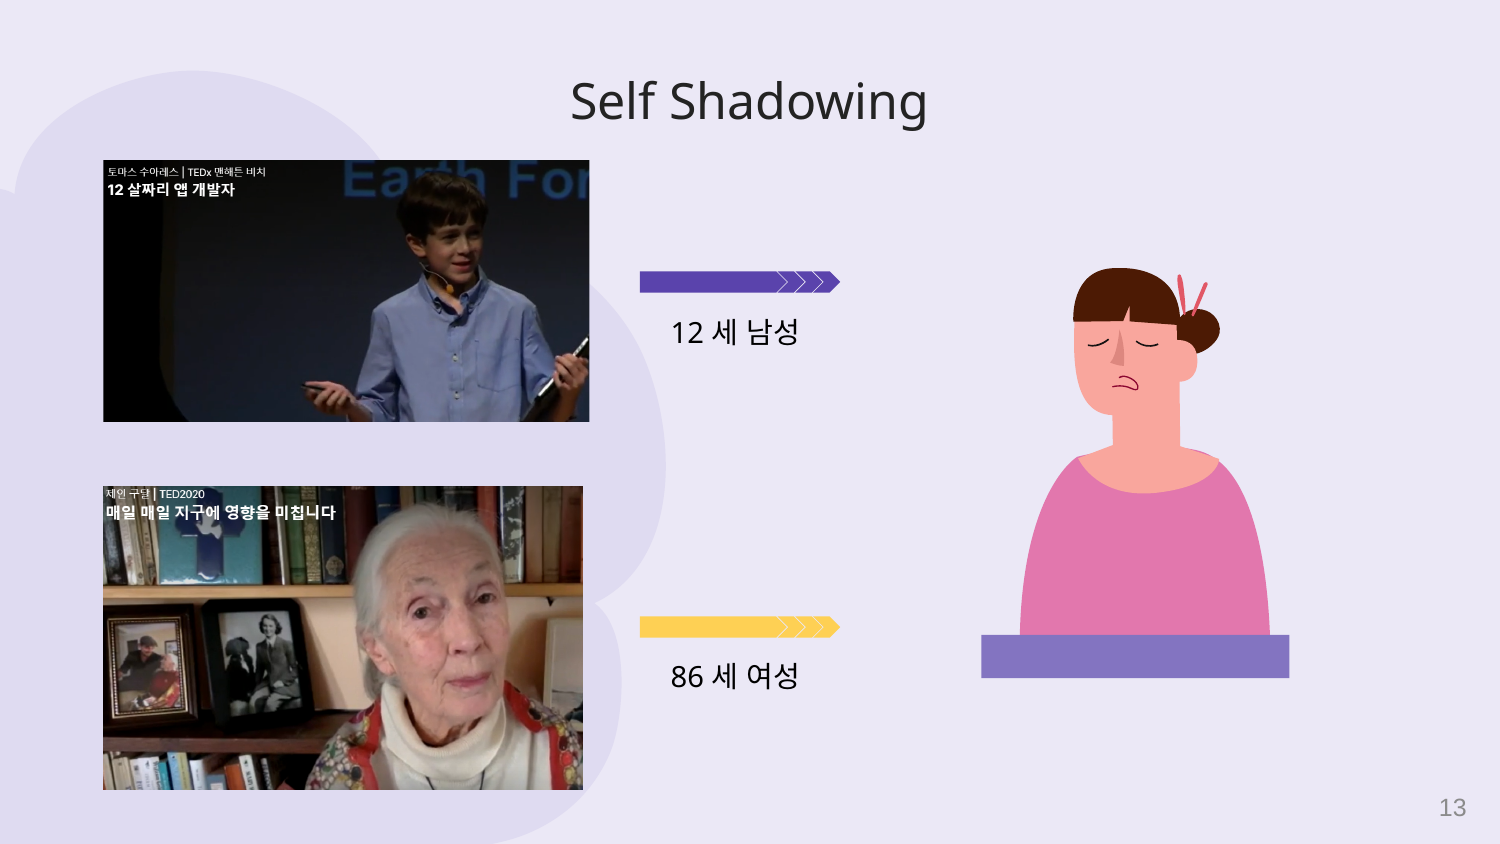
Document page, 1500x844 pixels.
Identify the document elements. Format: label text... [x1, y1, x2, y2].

picture [103, 160, 590, 423]
text_box 12세 남성 [655, 306, 816, 357]
text_box 86세 여성 [655, 651, 816, 701]
slide_number 13 [1144, 783, 1482, 829]
text_box [1282, 634, 1290, 679]
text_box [639, 616, 841, 638]
text_box [981, 634, 1015, 679]
picture [103, 485, 584, 790]
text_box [639, 271, 841, 293]
title Self Shadowing [51, 54, 1449, 149]
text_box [1019, 267, 1279, 677]
